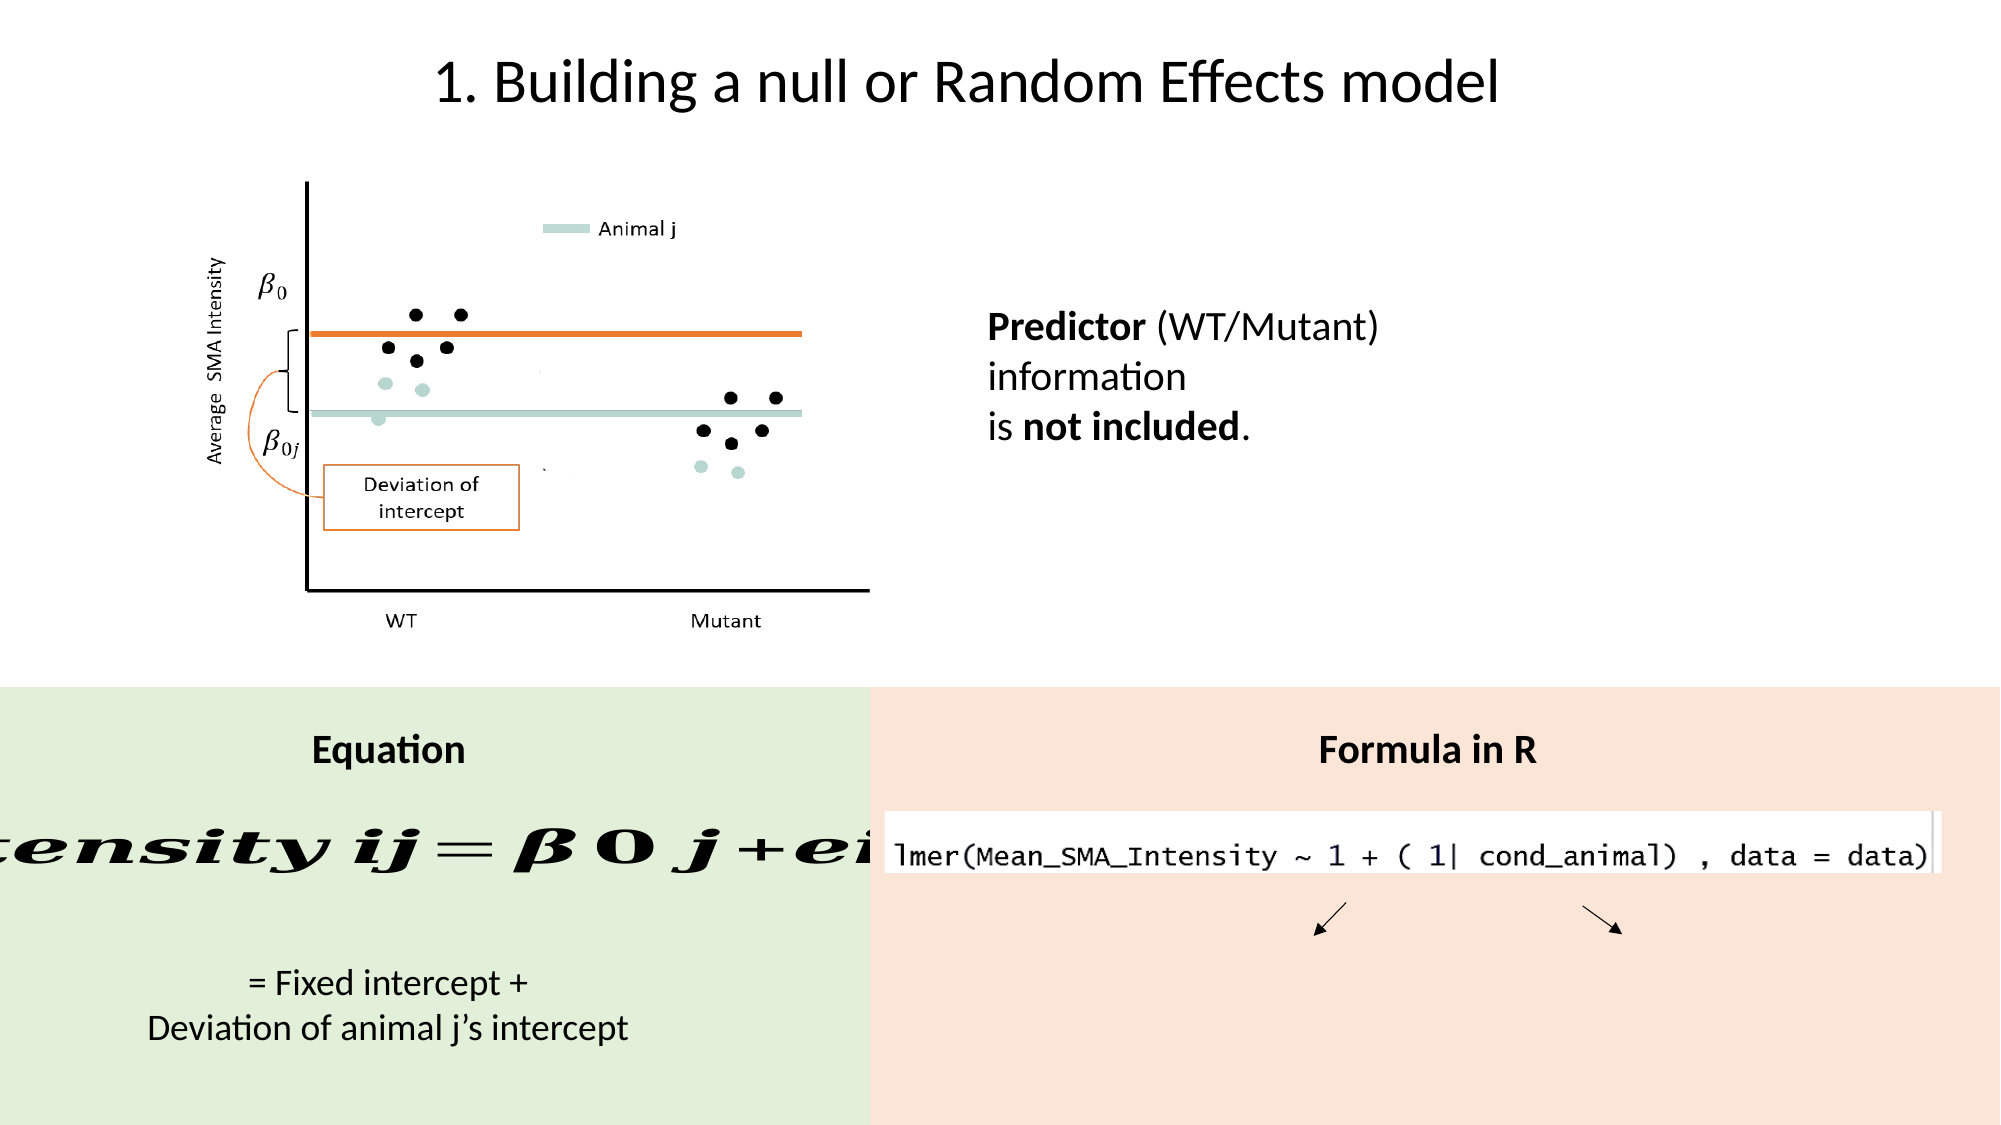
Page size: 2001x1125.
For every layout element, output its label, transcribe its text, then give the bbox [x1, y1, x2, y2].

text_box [1313, 902, 1347, 936]
text_box Predictor (WT/Mutant) information is not included. [972, 291, 1603, 457]
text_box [869, 687, 2000, 1125]
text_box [1582, 905, 1623, 935]
text_box 1. Building a null or Random Effects model [417, 22, 1662, 141]
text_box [192, 181, 870, 647]
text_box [0, 687, 869, 1125]
